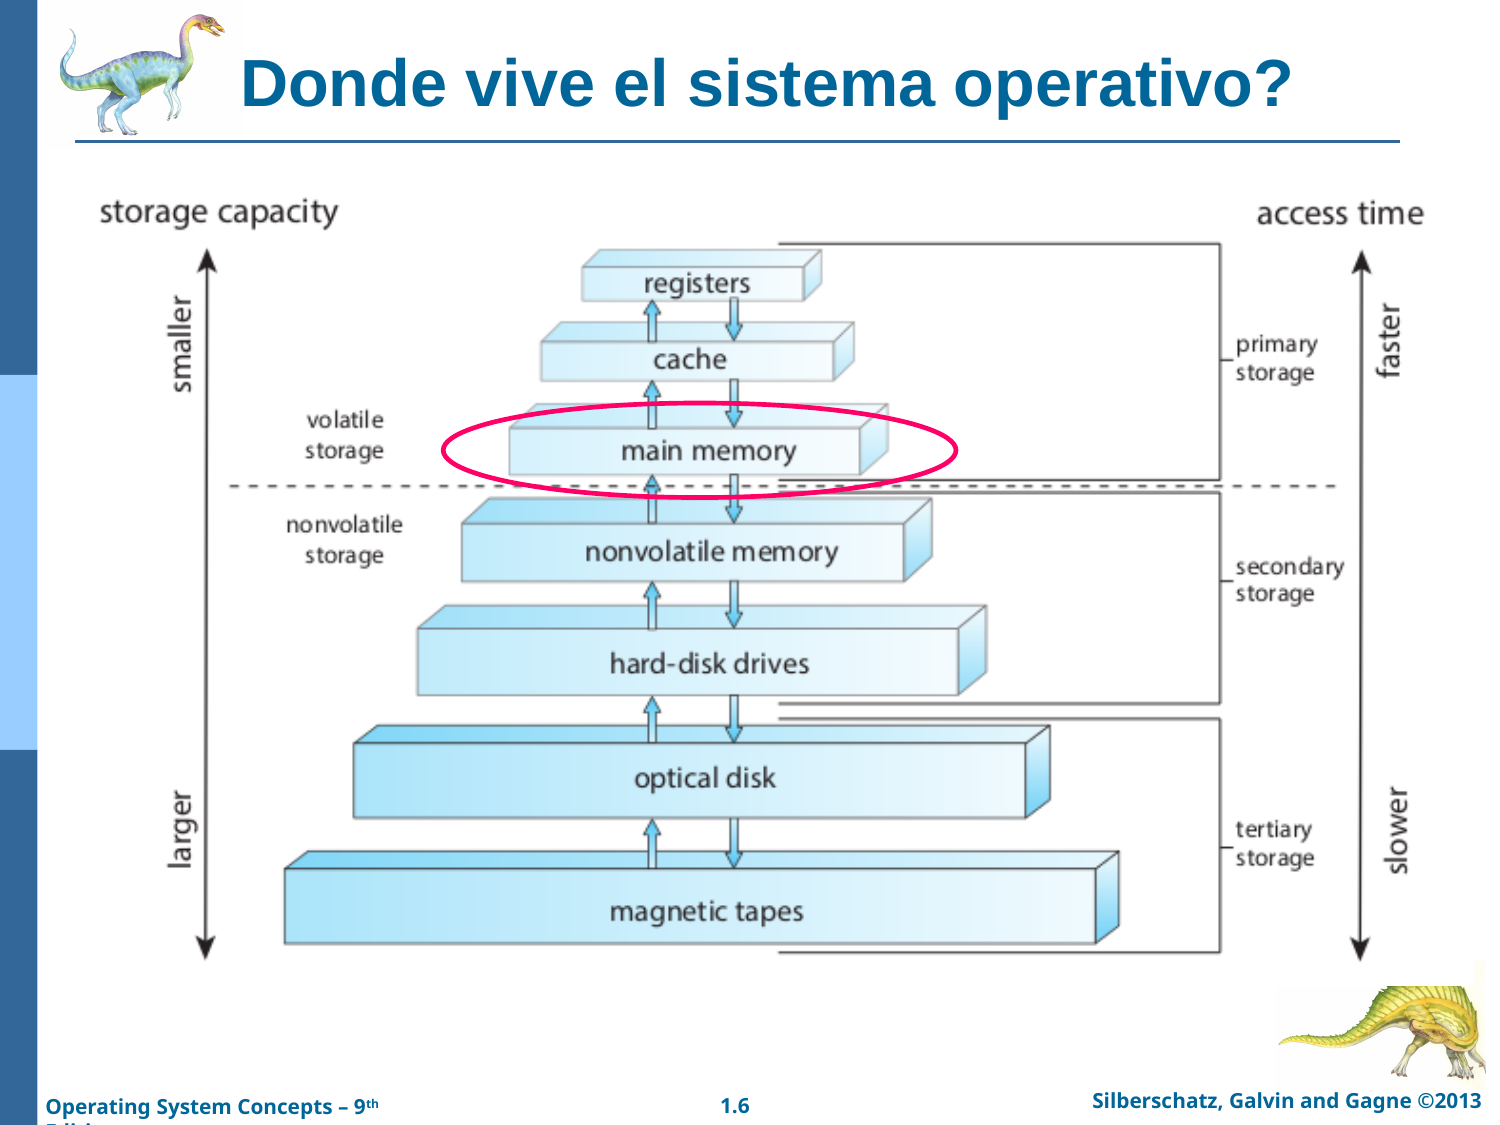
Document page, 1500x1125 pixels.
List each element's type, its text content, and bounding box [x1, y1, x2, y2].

picture [74, 176, 1486, 1090]
title Donde vive el sistema operativo? [75, 32, 1425, 128]
picture [46, 0, 243, 149]
